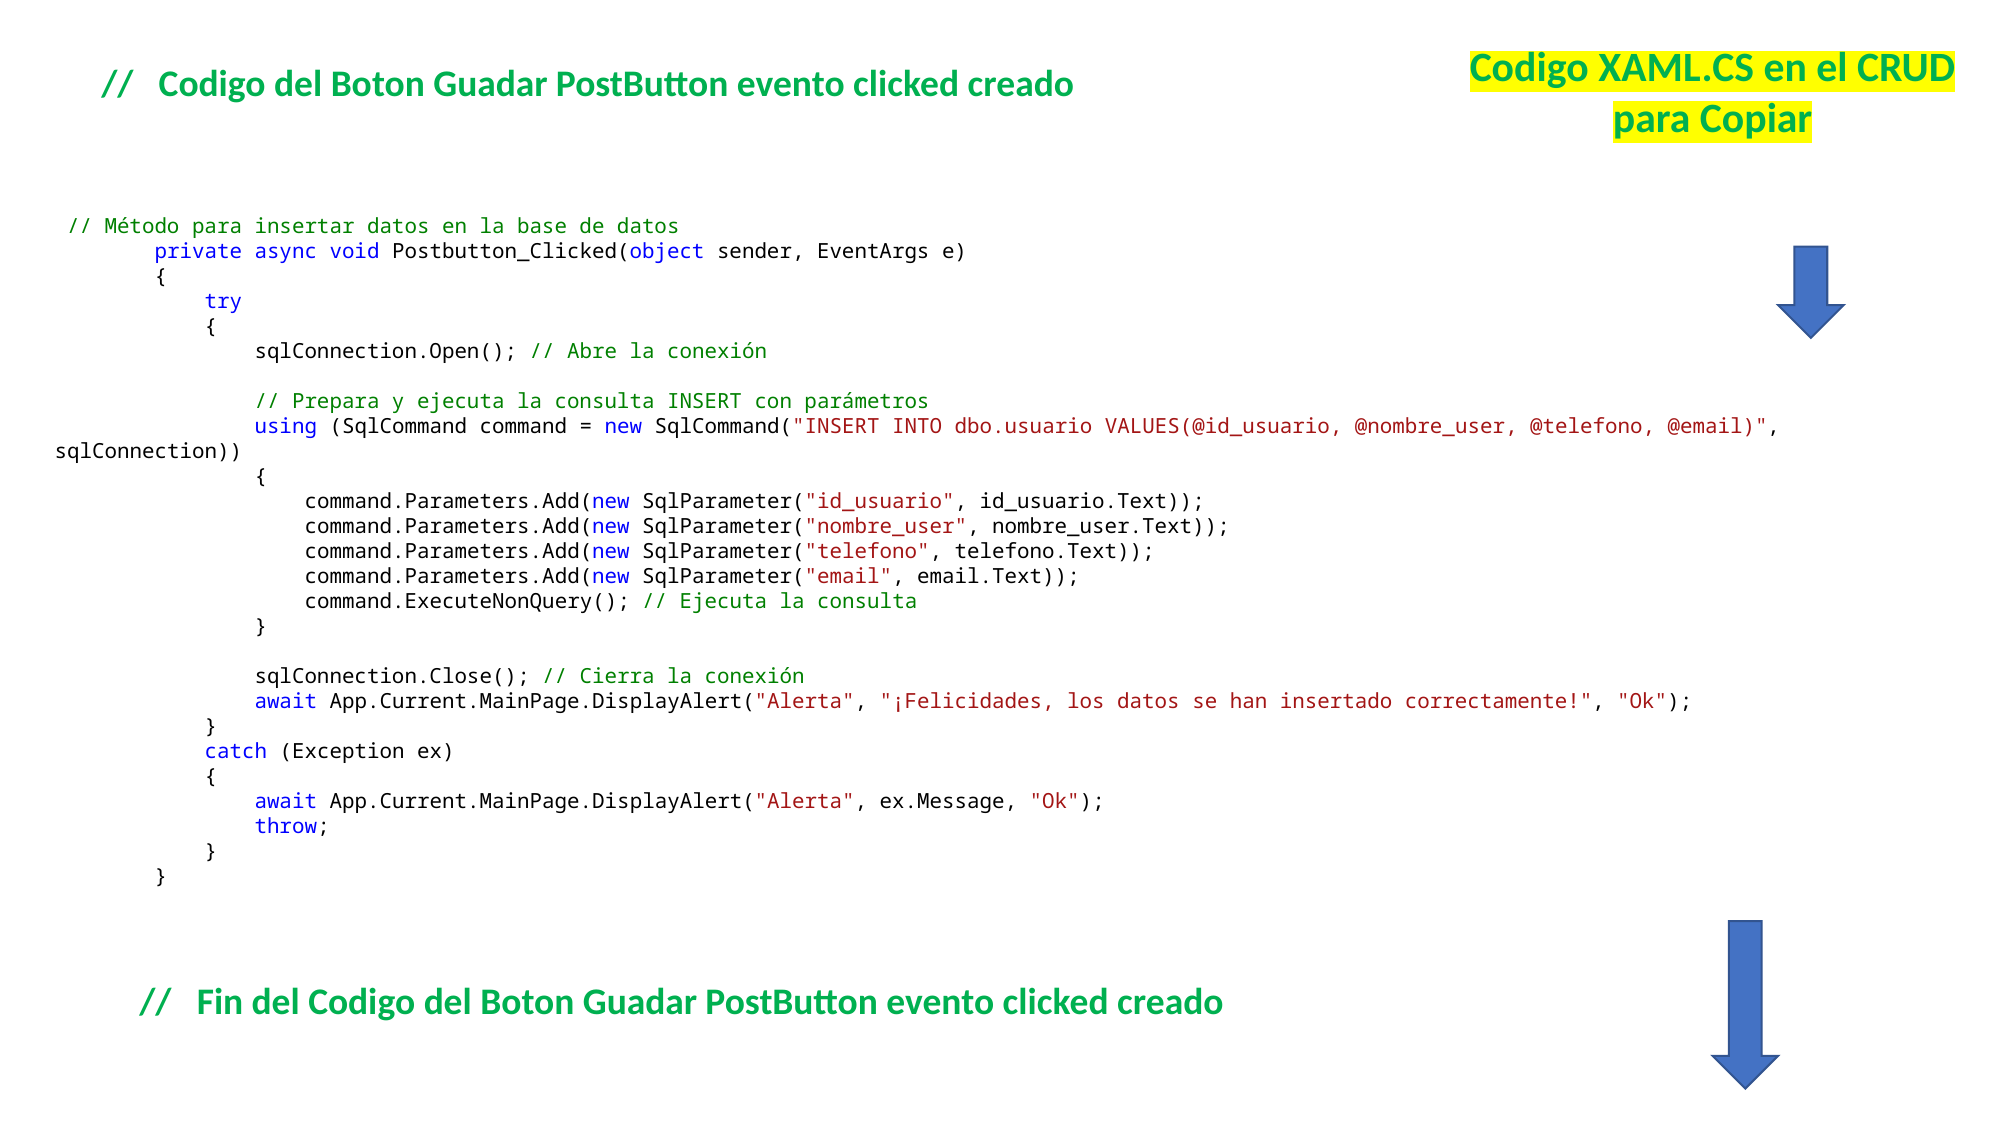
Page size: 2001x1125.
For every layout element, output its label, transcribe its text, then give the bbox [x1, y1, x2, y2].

text_box Codigo XAML.CS en el CRUD para Copiar [1431, 32, 1995, 148]
text_box [1775, 245, 1847, 340]
text_box [1710, 920, 1781, 1091]
text_box // Codigo del Boton Guadar PostButton evento clicked creado [86, 51, 1218, 112]
text_box // Fin del Codigo del Boton Guadar PostButton evento clicked creado [124, 969, 1256, 1030]
text_box // Método para insertar datos en la base de datos private async void Postbutton_Clicked(object sender, EventArgs e) { try { sqlConnection.Open(); // Abre la conexión // Prepara y ejecuta la consulta INSERT con parámetros using (SqlCommand command = new SqlCommand("INSERT INTO dbo.usuario VALUES(@id_usuario, @nombre_user, @telefono, @email)", sqlConnection)) { command.Parameters.Add(new SqlParameter("id_usuario", id_usuario.Text)); command.Parameters.Add(new SqlParameter("nombre_user", nombre_user.Text)); command.Parameters.Add(new SqlParameter("telefono", telefono.Text)); command.Parameters.Add(new SqlParameter("email", email.Text)); command.ExecuteNonQuery(); // Ejecuta la consulta } sqlConnection.Close(); // Cierra la conexión await App.Current.MainPage.DisplayAlert("Alerta", "¡Felicidades, los datos se han insertado correctamente!", "Ok"); } catch (Exception ex) { await App.Current.MainPage.DisplayAlert("Alerta", ex.Message, "Ok"); throw; } } [39, 205, 1960, 895]
